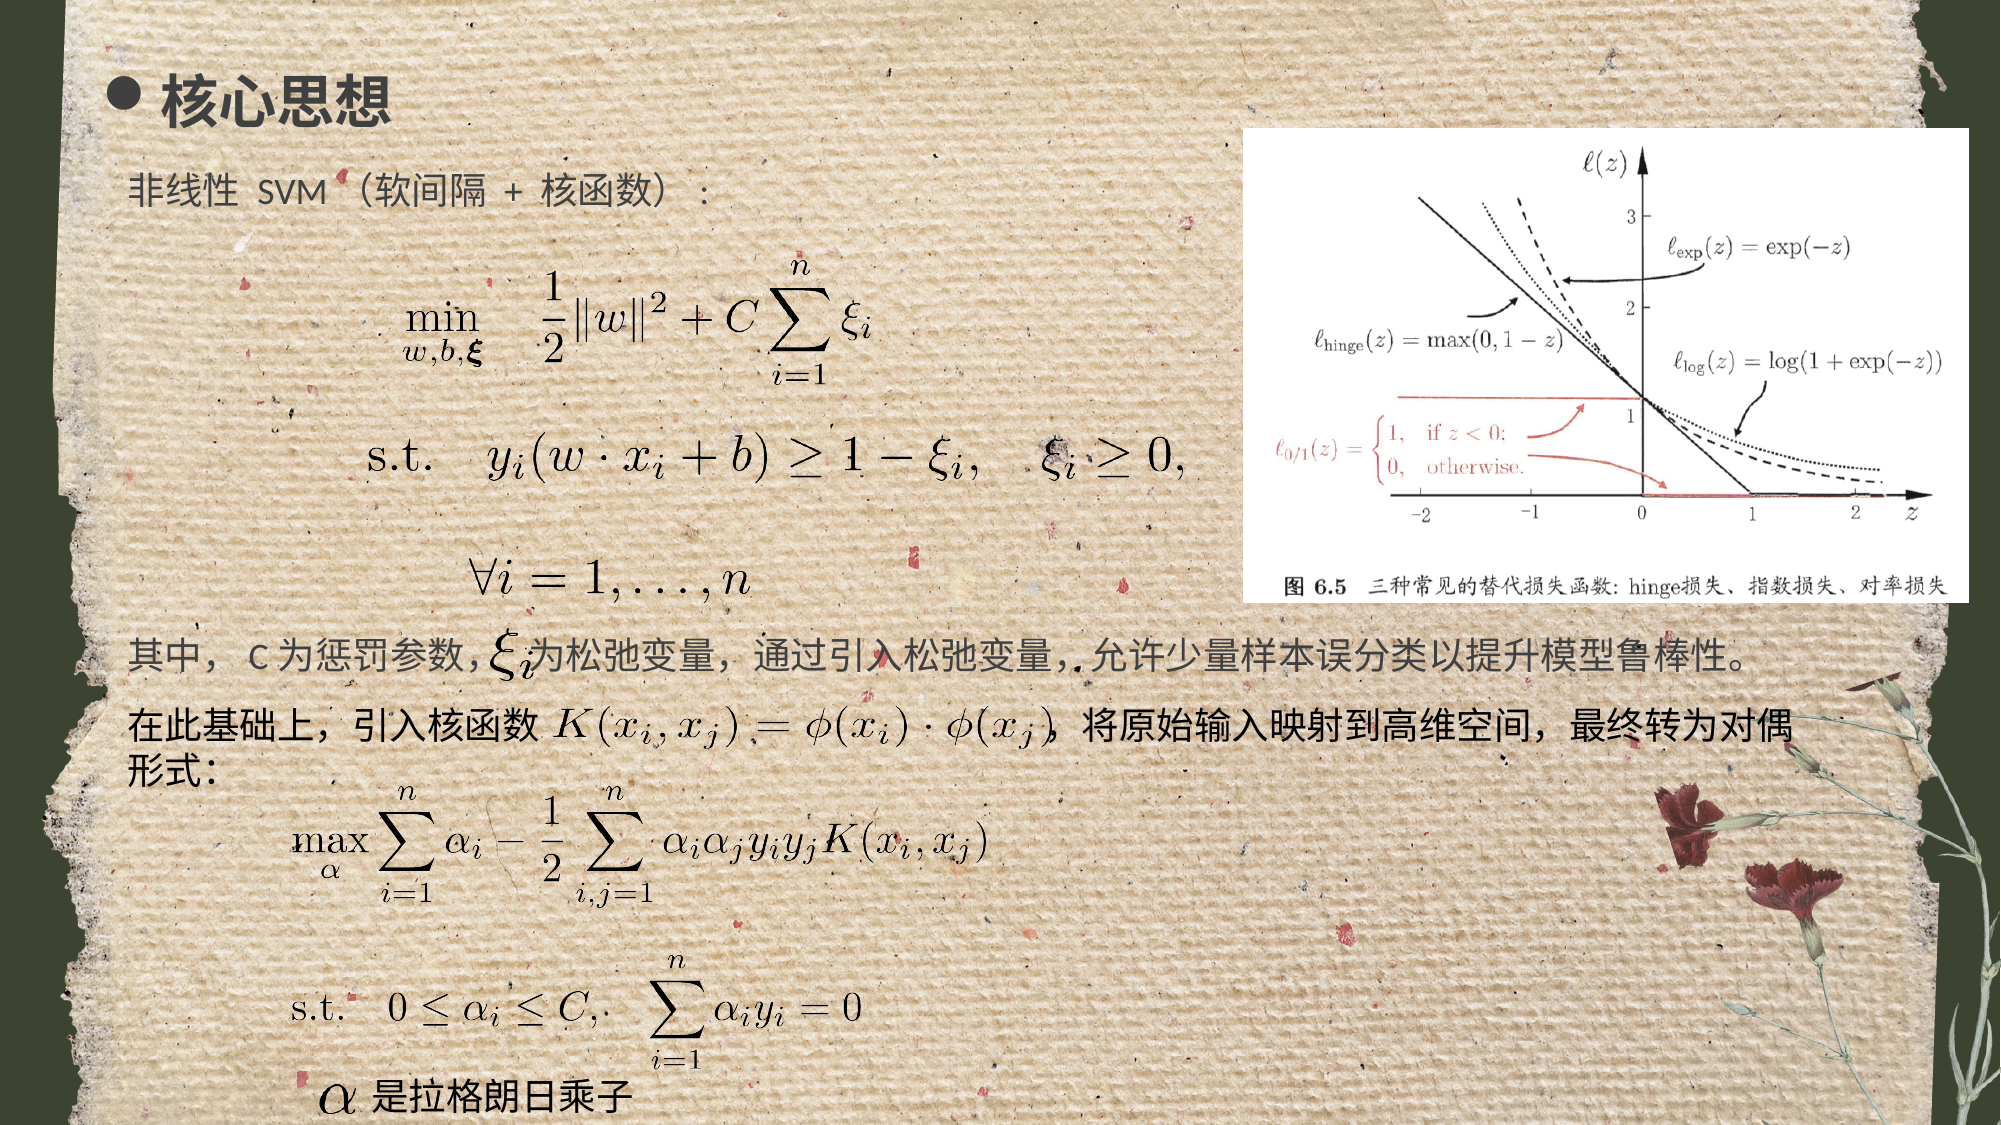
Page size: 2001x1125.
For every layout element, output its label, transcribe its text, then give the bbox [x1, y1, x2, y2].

picture [402, 260, 871, 385]
text_box 是拉格朗日乘子 [356, 1077, 667, 1125]
picture [368, 432, 1183, 604]
picture [292, 785, 987, 908]
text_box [112, 623, 1824, 801]
text_box [27, 0, 1970, 1125]
text_box 非线性 SVM（软间隔 + 核函数）: [112, 153, 1238, 220]
text_box 核心思想 [87, 58, 408, 143]
picture [1243, 127, 1969, 604]
picture [319, 1083, 357, 1114]
text_box [1660, 645, 2000, 1125]
picture [292, 955, 861, 1069]
